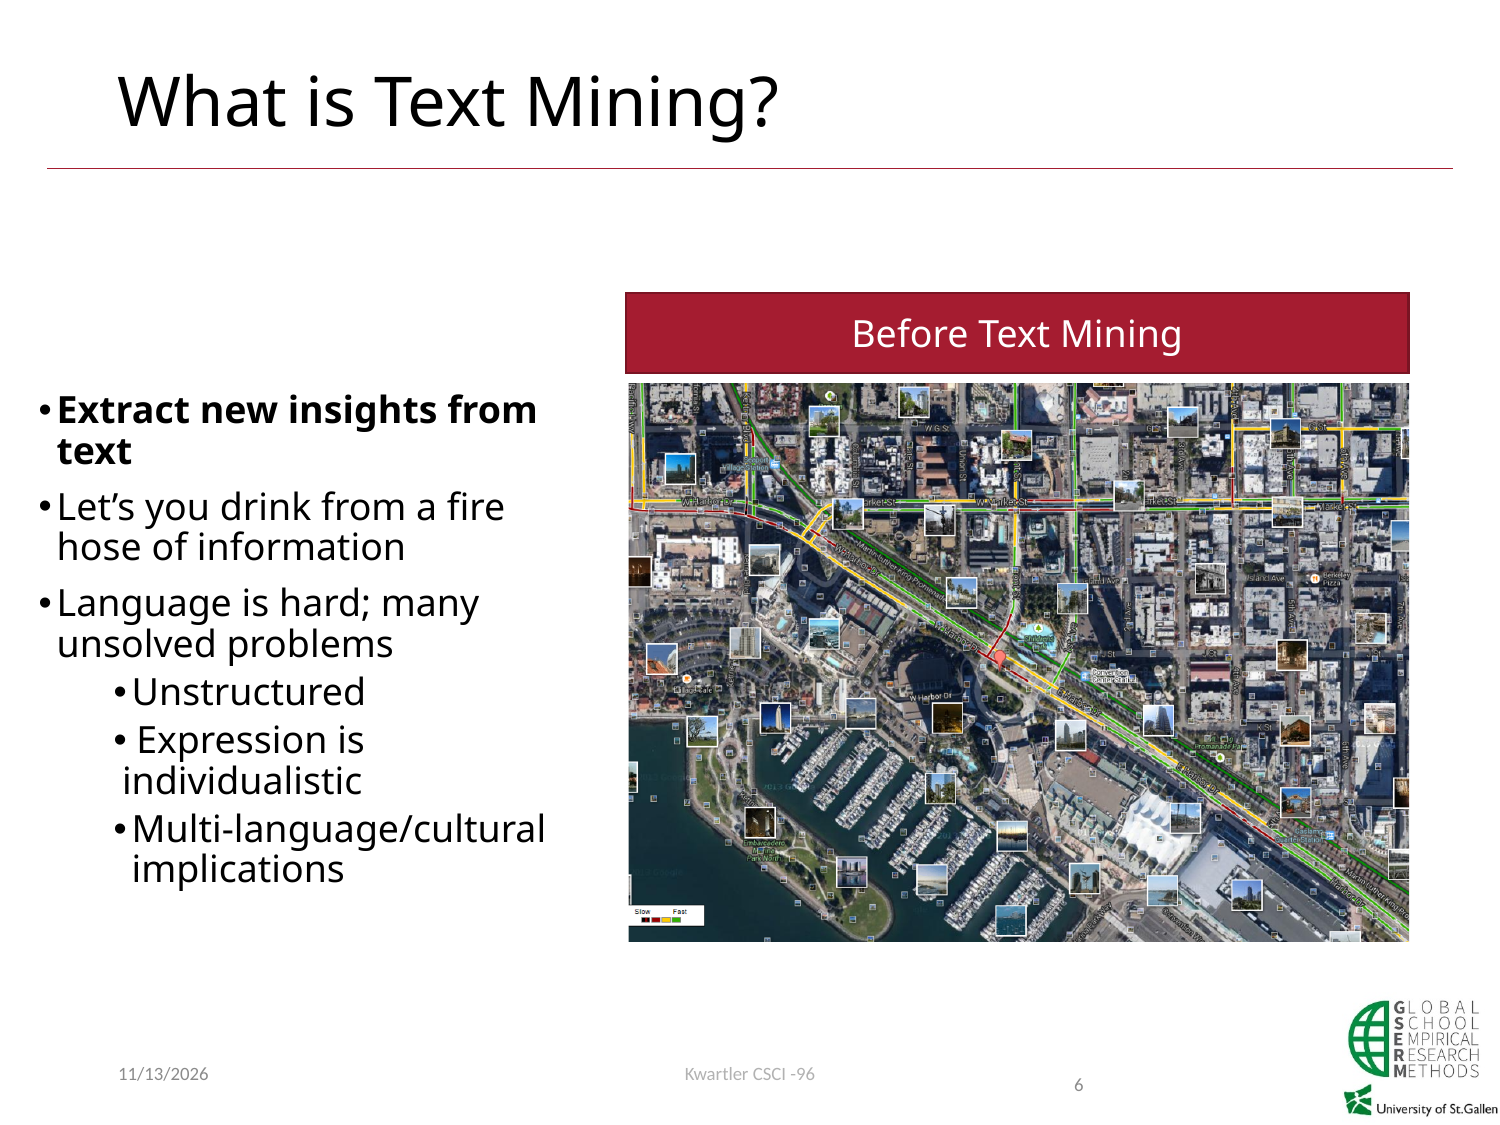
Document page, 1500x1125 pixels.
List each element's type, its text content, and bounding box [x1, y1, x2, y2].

text_box Before Text Mining [625, 292, 1410, 374]
picture [1342, 992, 1500, 1125]
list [628, 383, 1410, 942]
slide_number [103, 1042, 441, 1103]
slide_number 6 [1059, 1042, 1200, 1103]
footer Kwartler CSCI -96 [496, 1042, 1004, 1103]
title What is Text Mining? [103, 59, 1397, 157]
list Extract new insights from text Let’s you drink from a fire hose of information Language is hard; many unsolved problems Unstructured Expression is individualistic Multi-language/cultural implications [23, 383, 588, 889]
